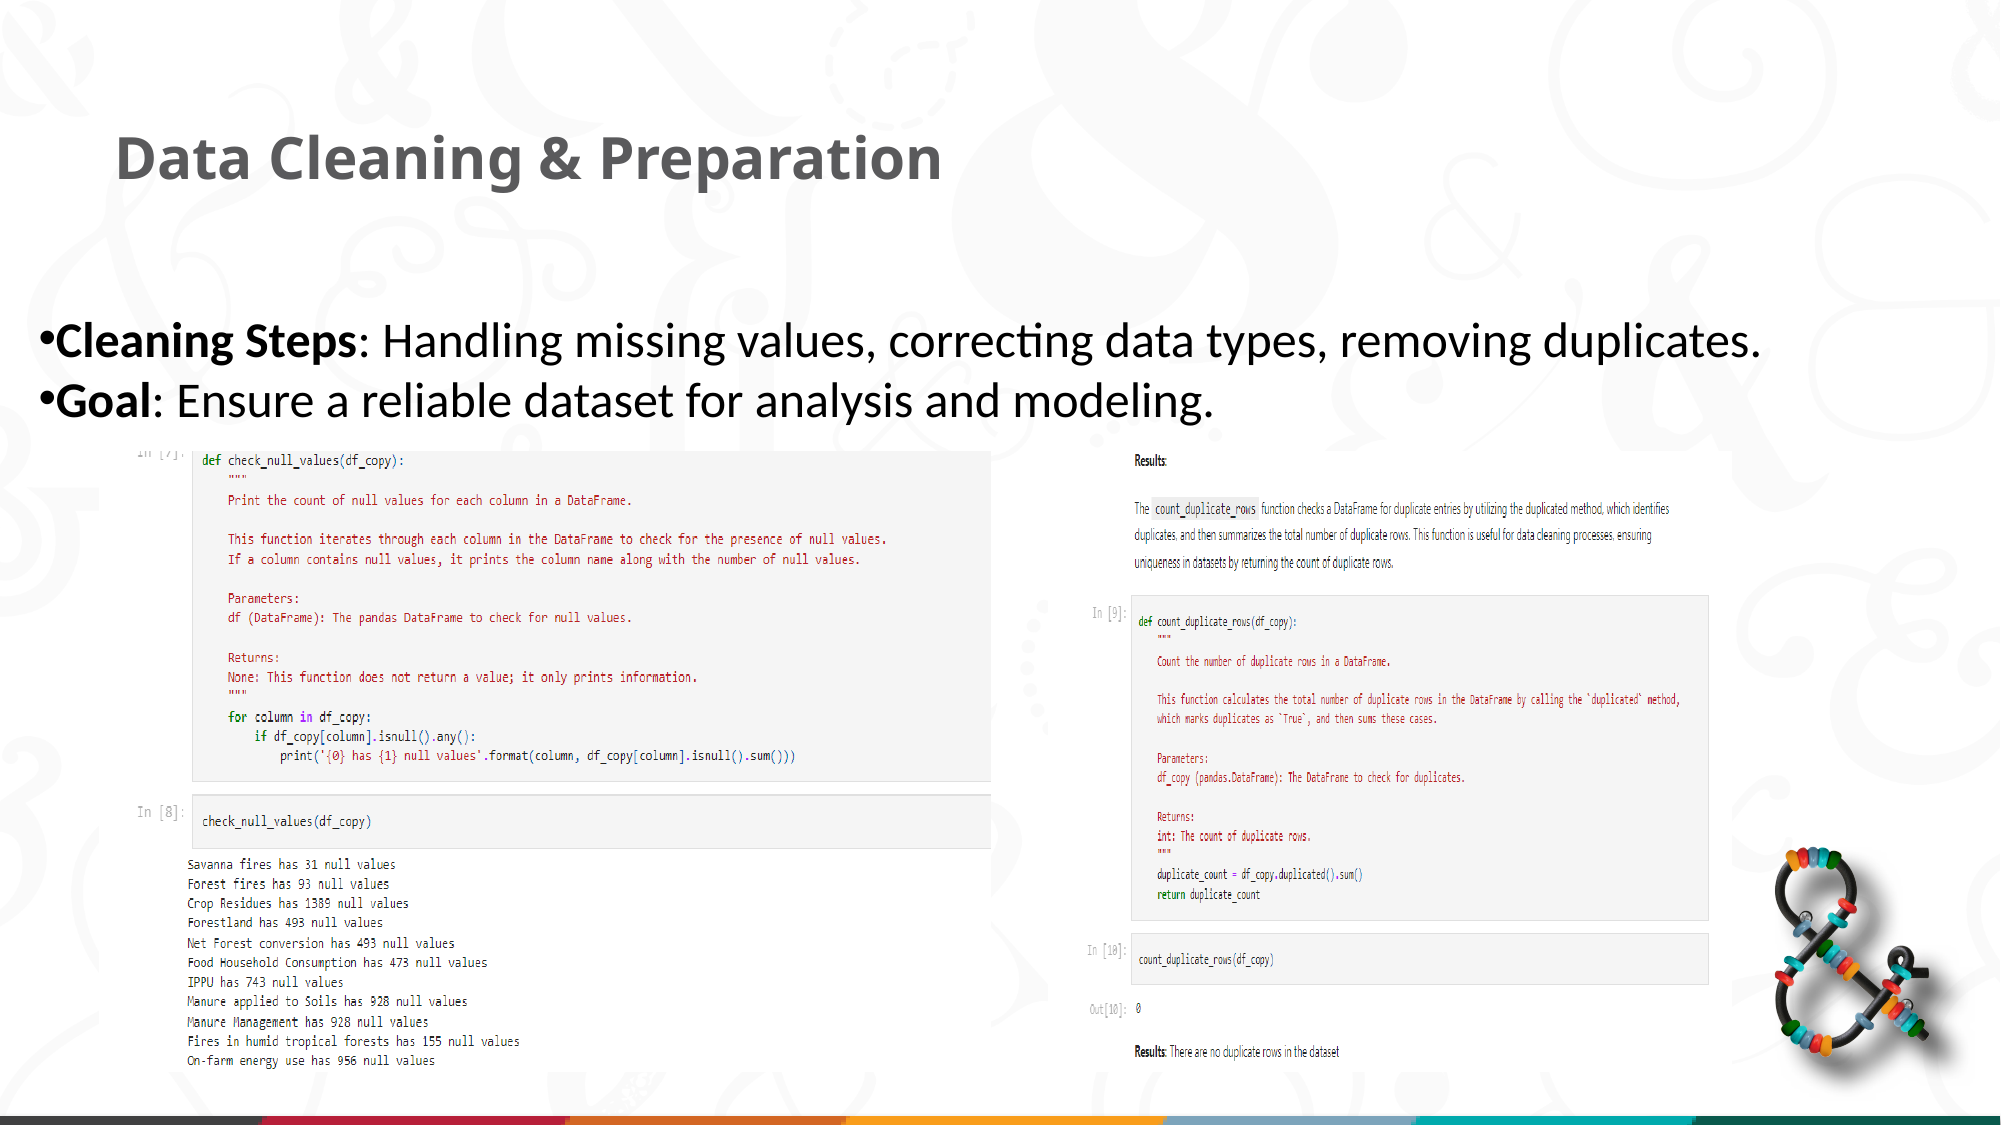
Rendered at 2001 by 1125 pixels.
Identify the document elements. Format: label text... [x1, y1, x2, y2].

text_box Cleaning Steps: Handling missing values, correcting data types, removing duplicates. Goal: Ensure a reliable dataset for analysis and modeling. [23, 299, 1828, 480]
picture [1048, 451, 1953, 1075]
picture [0, 1116, 2000, 1125]
picture [99, 451, 991, 1072]
title Data Cleaning & Preparation [99, 122, 1507, 235]
